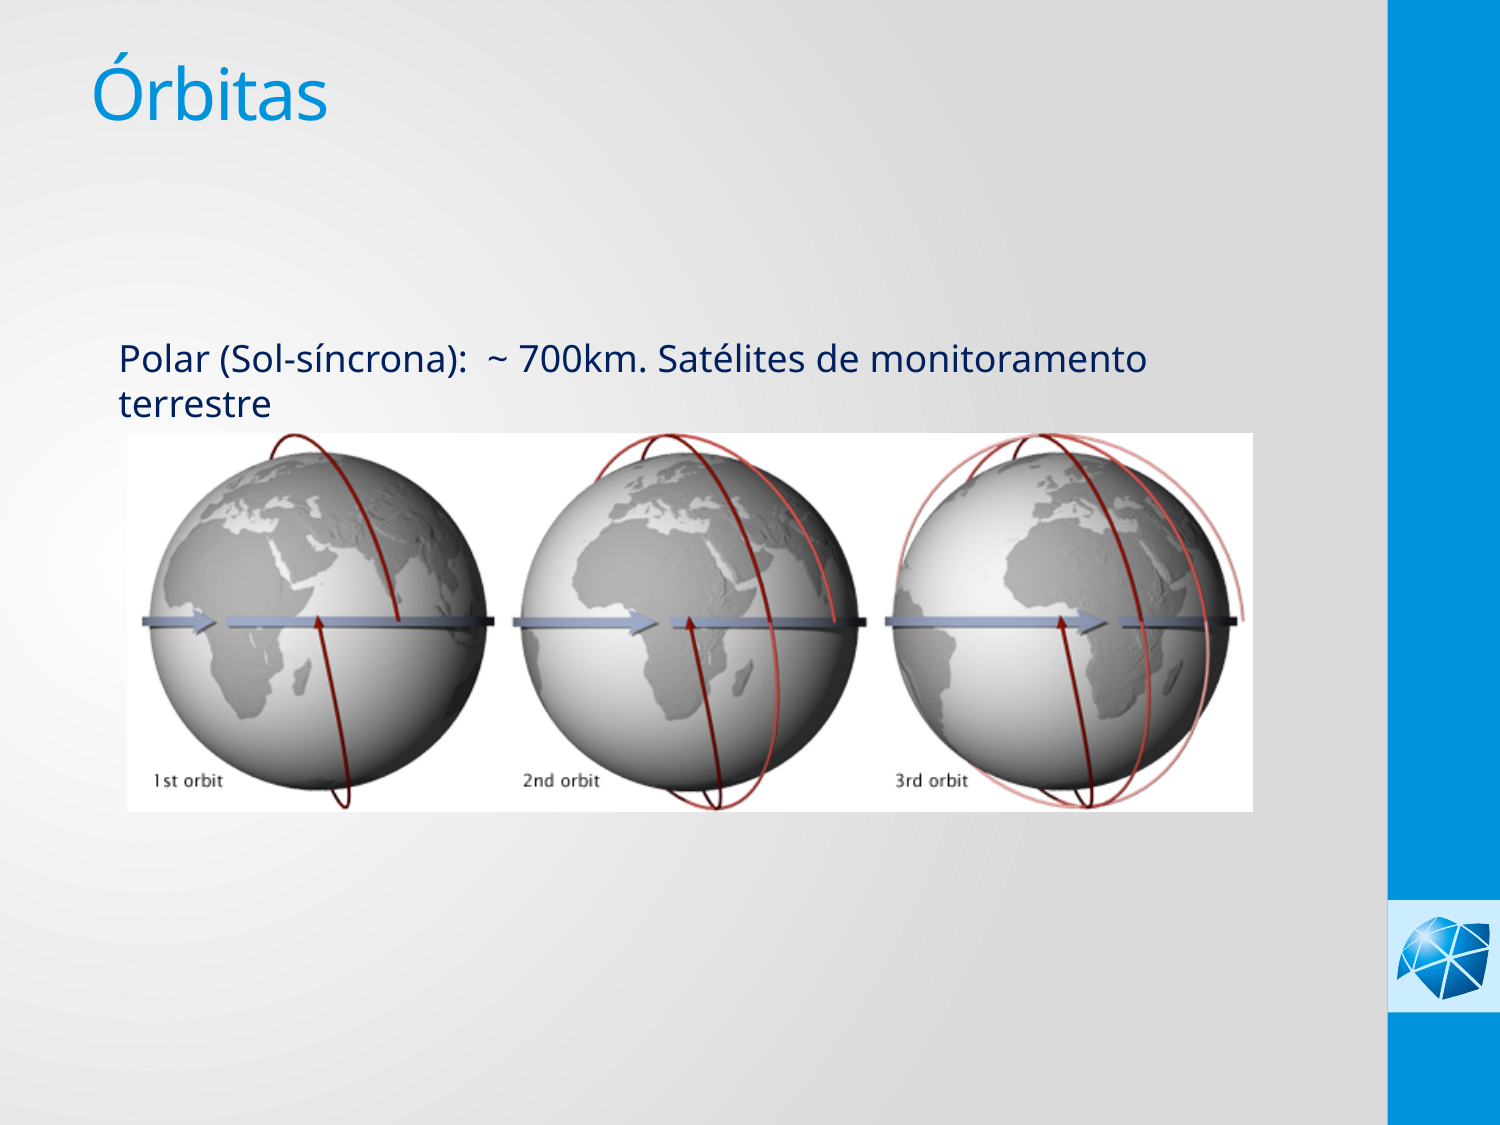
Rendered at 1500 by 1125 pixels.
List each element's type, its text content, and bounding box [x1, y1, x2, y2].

text_box Polar (Sol-síncrona): ~ 700km. Satélites de monitoramento terrestre [103, 327, 1276, 433]
title Órbitas [75, 45, 1325, 138]
picture [126, 433, 1253, 812]
